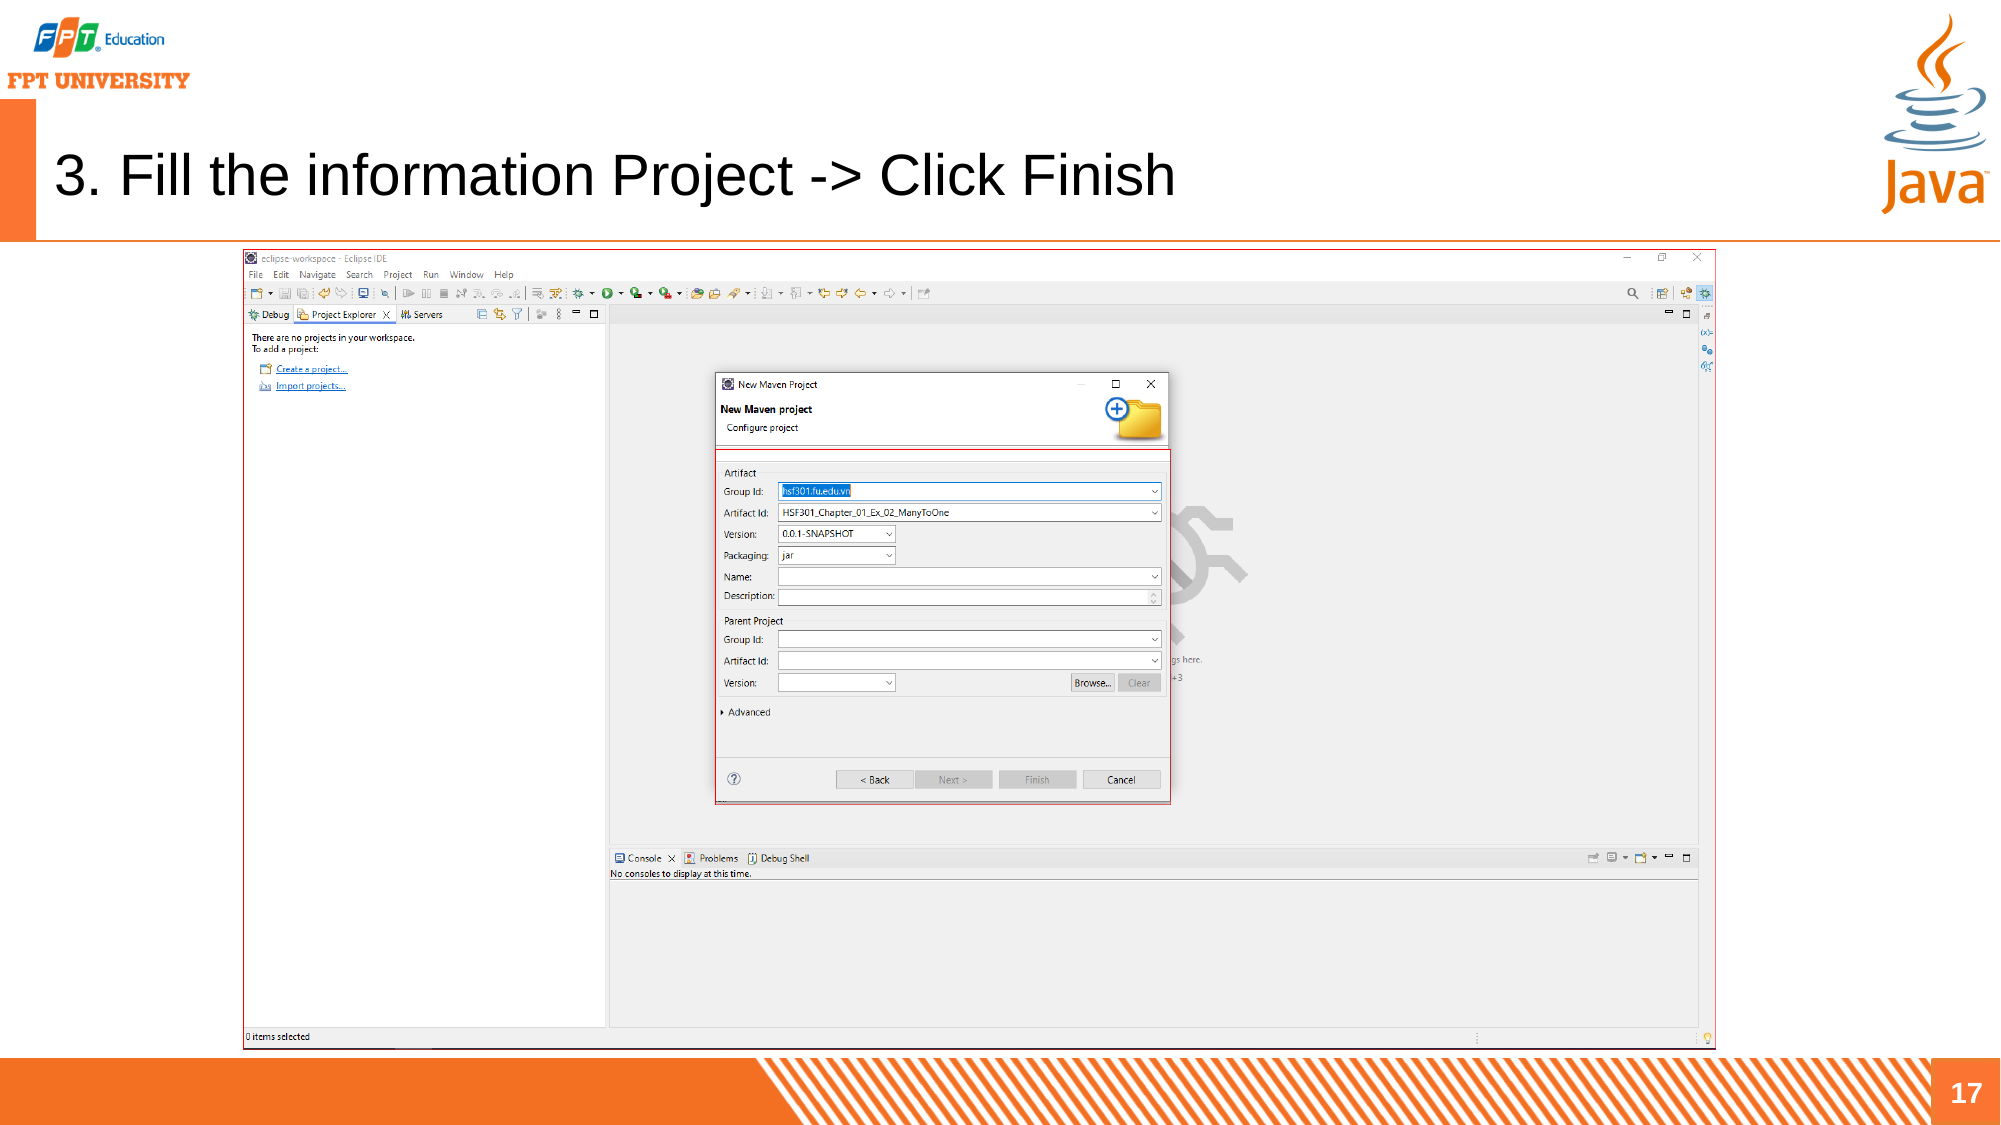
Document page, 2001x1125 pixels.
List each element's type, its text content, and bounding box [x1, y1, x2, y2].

slide_number 17 [1933, 1059, 2000, 1124]
picture [0, 1058, 1934, 1125]
picture [243, 249, 1716, 1050]
title 3. Fill the information Project -> Click Finish [39, 123, 1872, 230]
picture [0, 2, 197, 99]
picture [1868, 4, 2000, 226]
